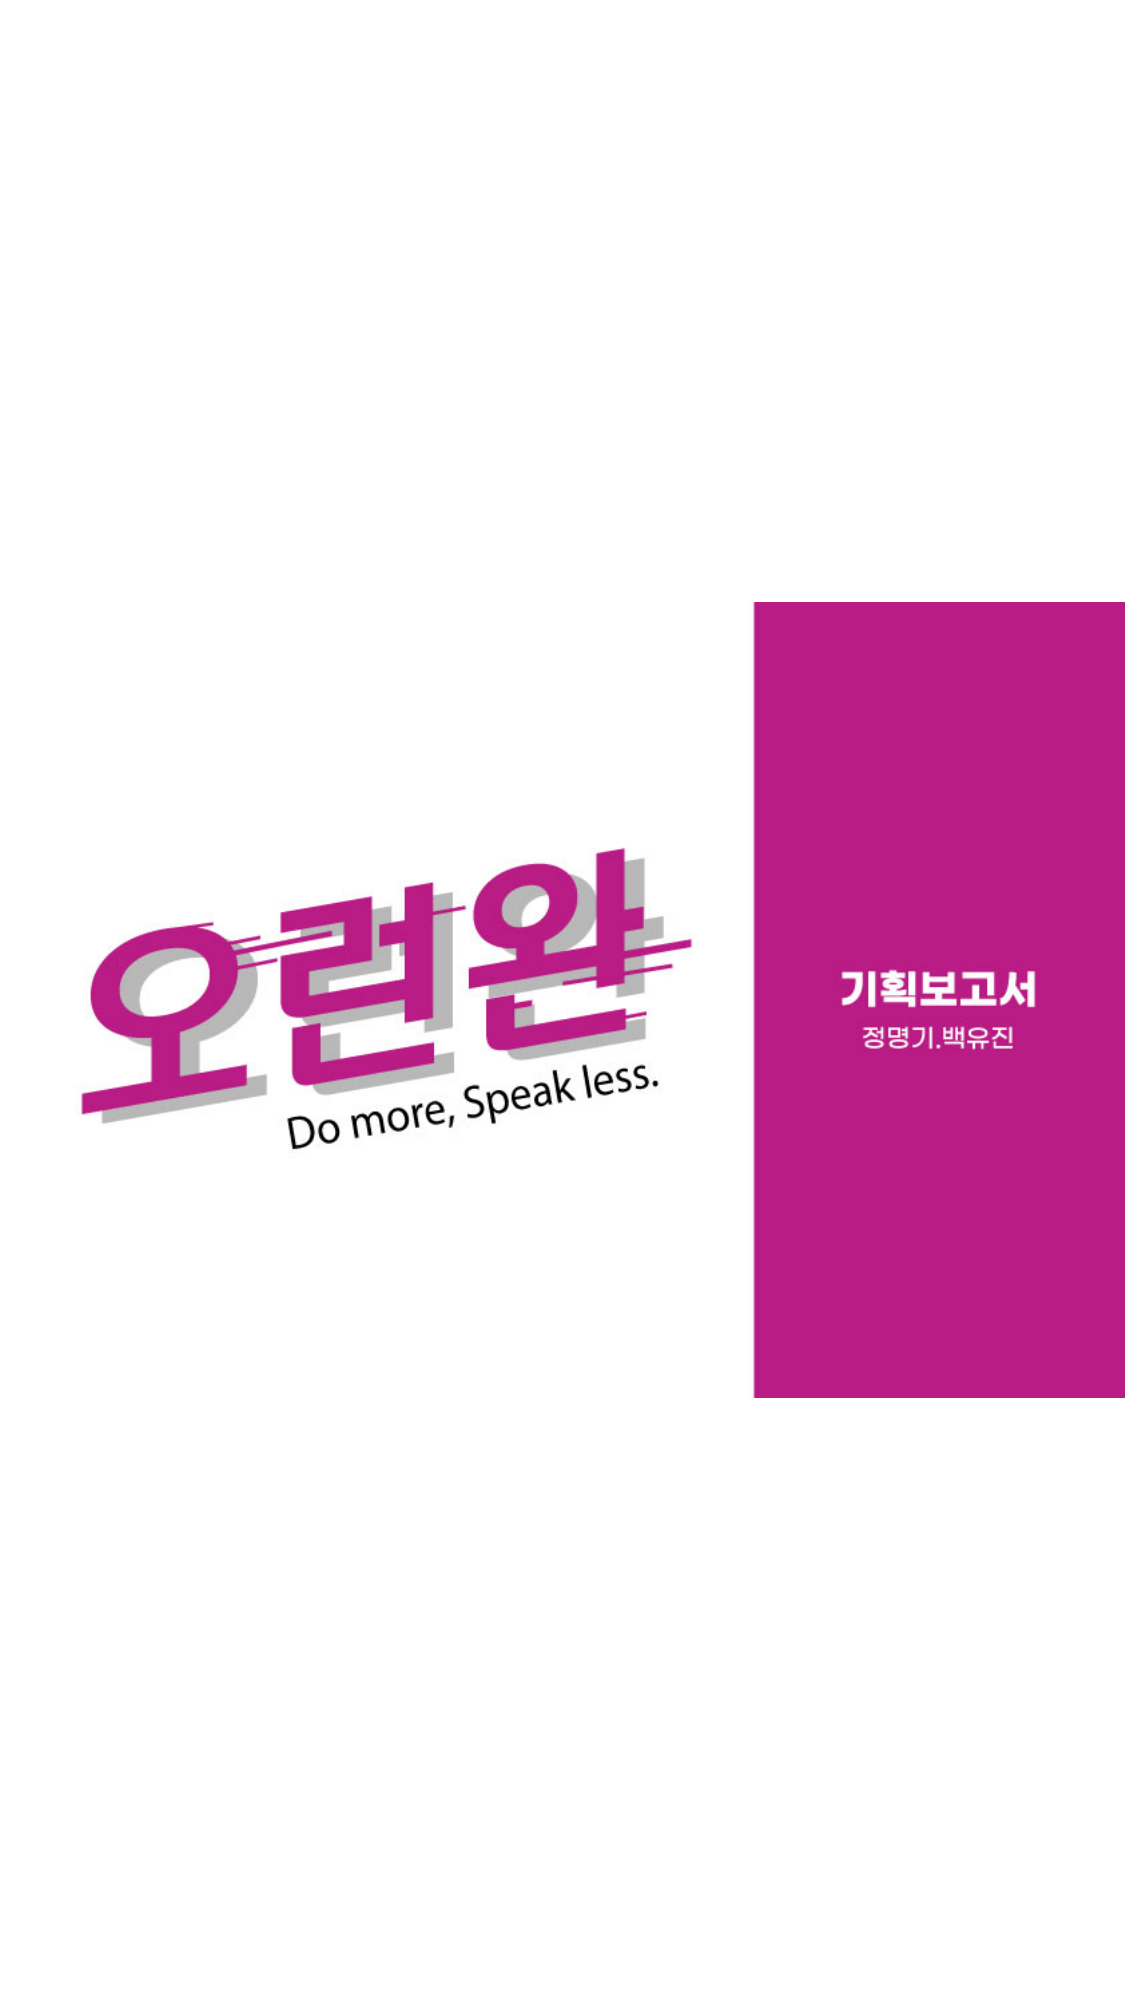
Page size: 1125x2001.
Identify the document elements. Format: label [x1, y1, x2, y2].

picture [0, 602, 1125, 1398]
